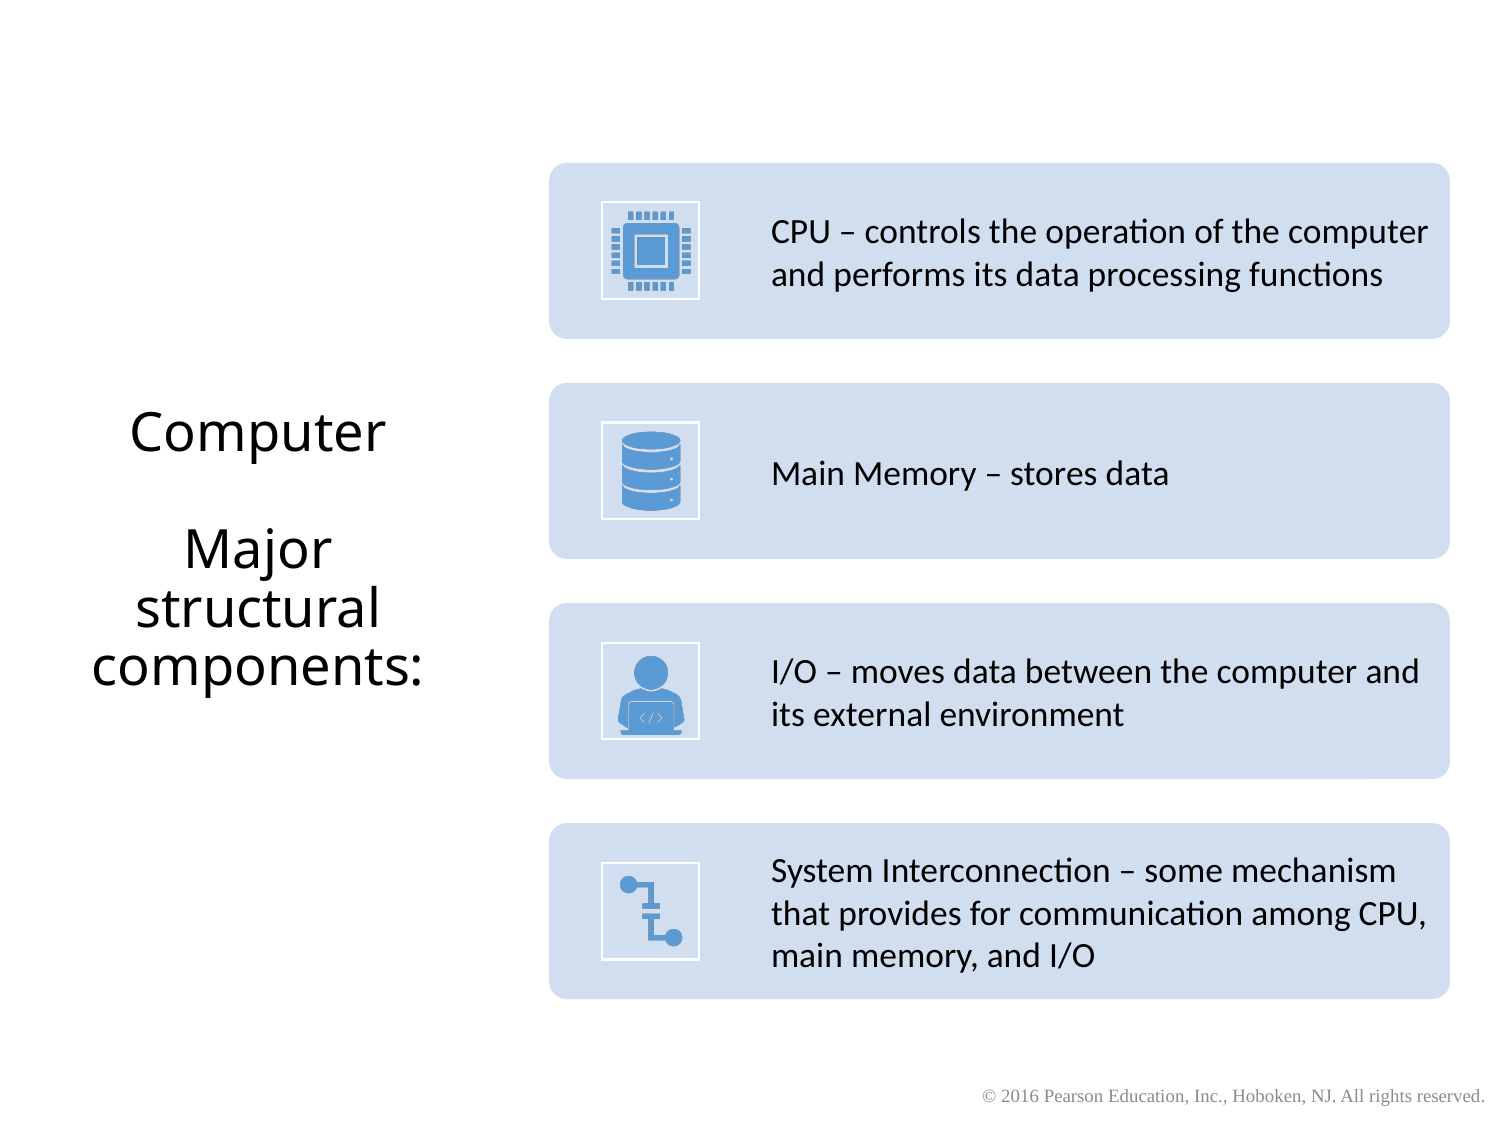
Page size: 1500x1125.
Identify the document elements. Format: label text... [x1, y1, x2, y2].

footer © 2016 Pearson Education, Inc., Hoboken, NJ. All rights reserved. [0, 1065, 1500, 1125]
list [549, 162, 1450, 1000]
list Computer Major structural components: [50, 397, 467, 790]
